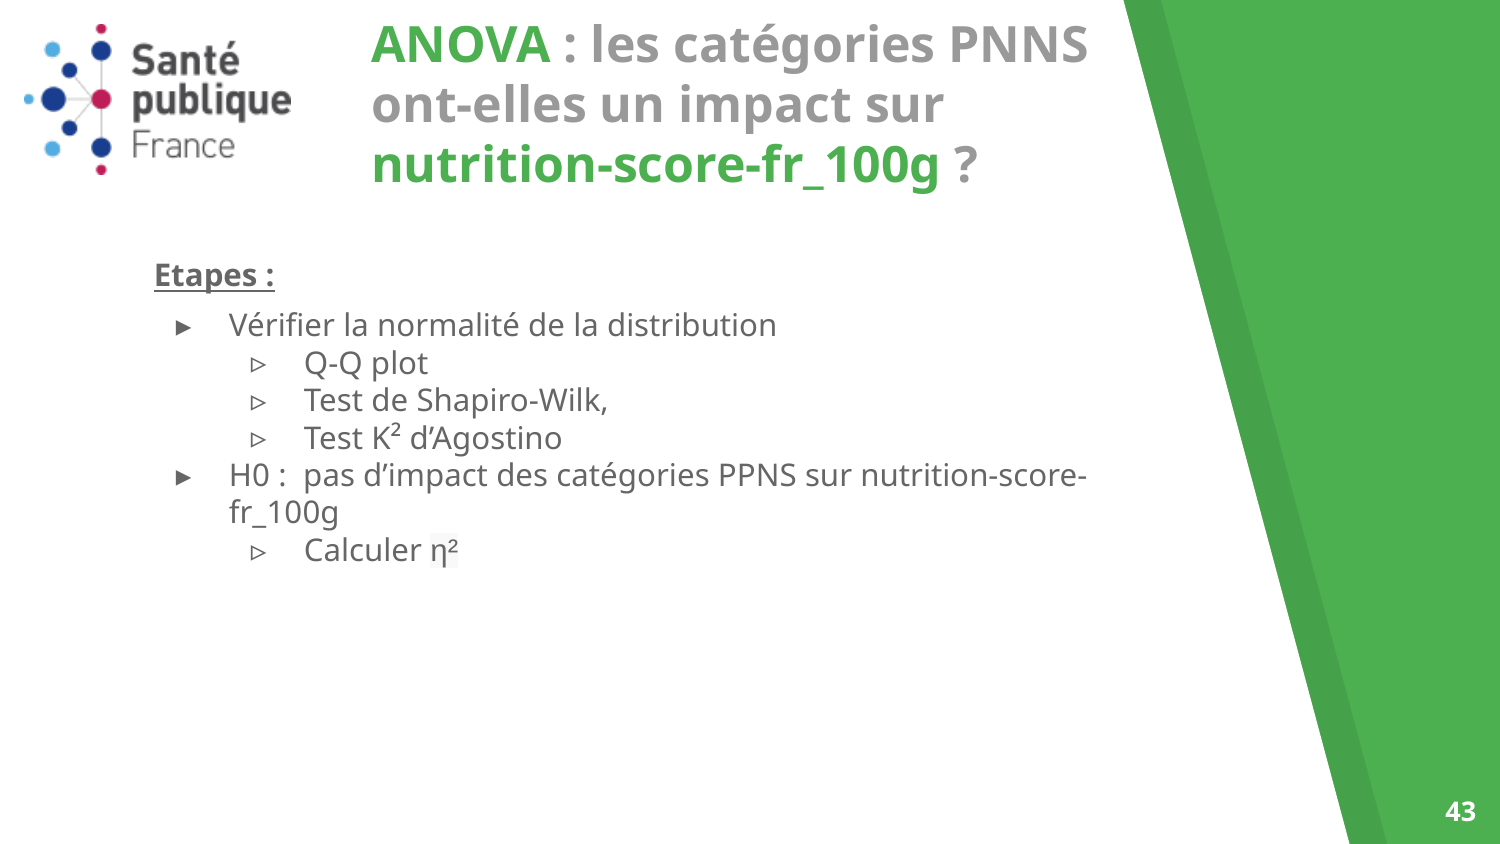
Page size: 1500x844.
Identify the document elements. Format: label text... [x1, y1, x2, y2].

picture [24, 24, 291, 176]
title ANOVA : les catégories PNNS ont-elles un impact sur nutrition-score-fr_100g ? [356, 140, 1144, 208]
list Etapes : Vérifier la normalité de la distribution Q-Q plot Test de Shapiro-Wilk, Test K² d’Agostino H0 : pas d’impact des catégories PPNS sur nutrition-score-fr_100g Calculer η² [139, 240, 1172, 708]
slide_number ‹#› [1401, 779, 1492, 844]
